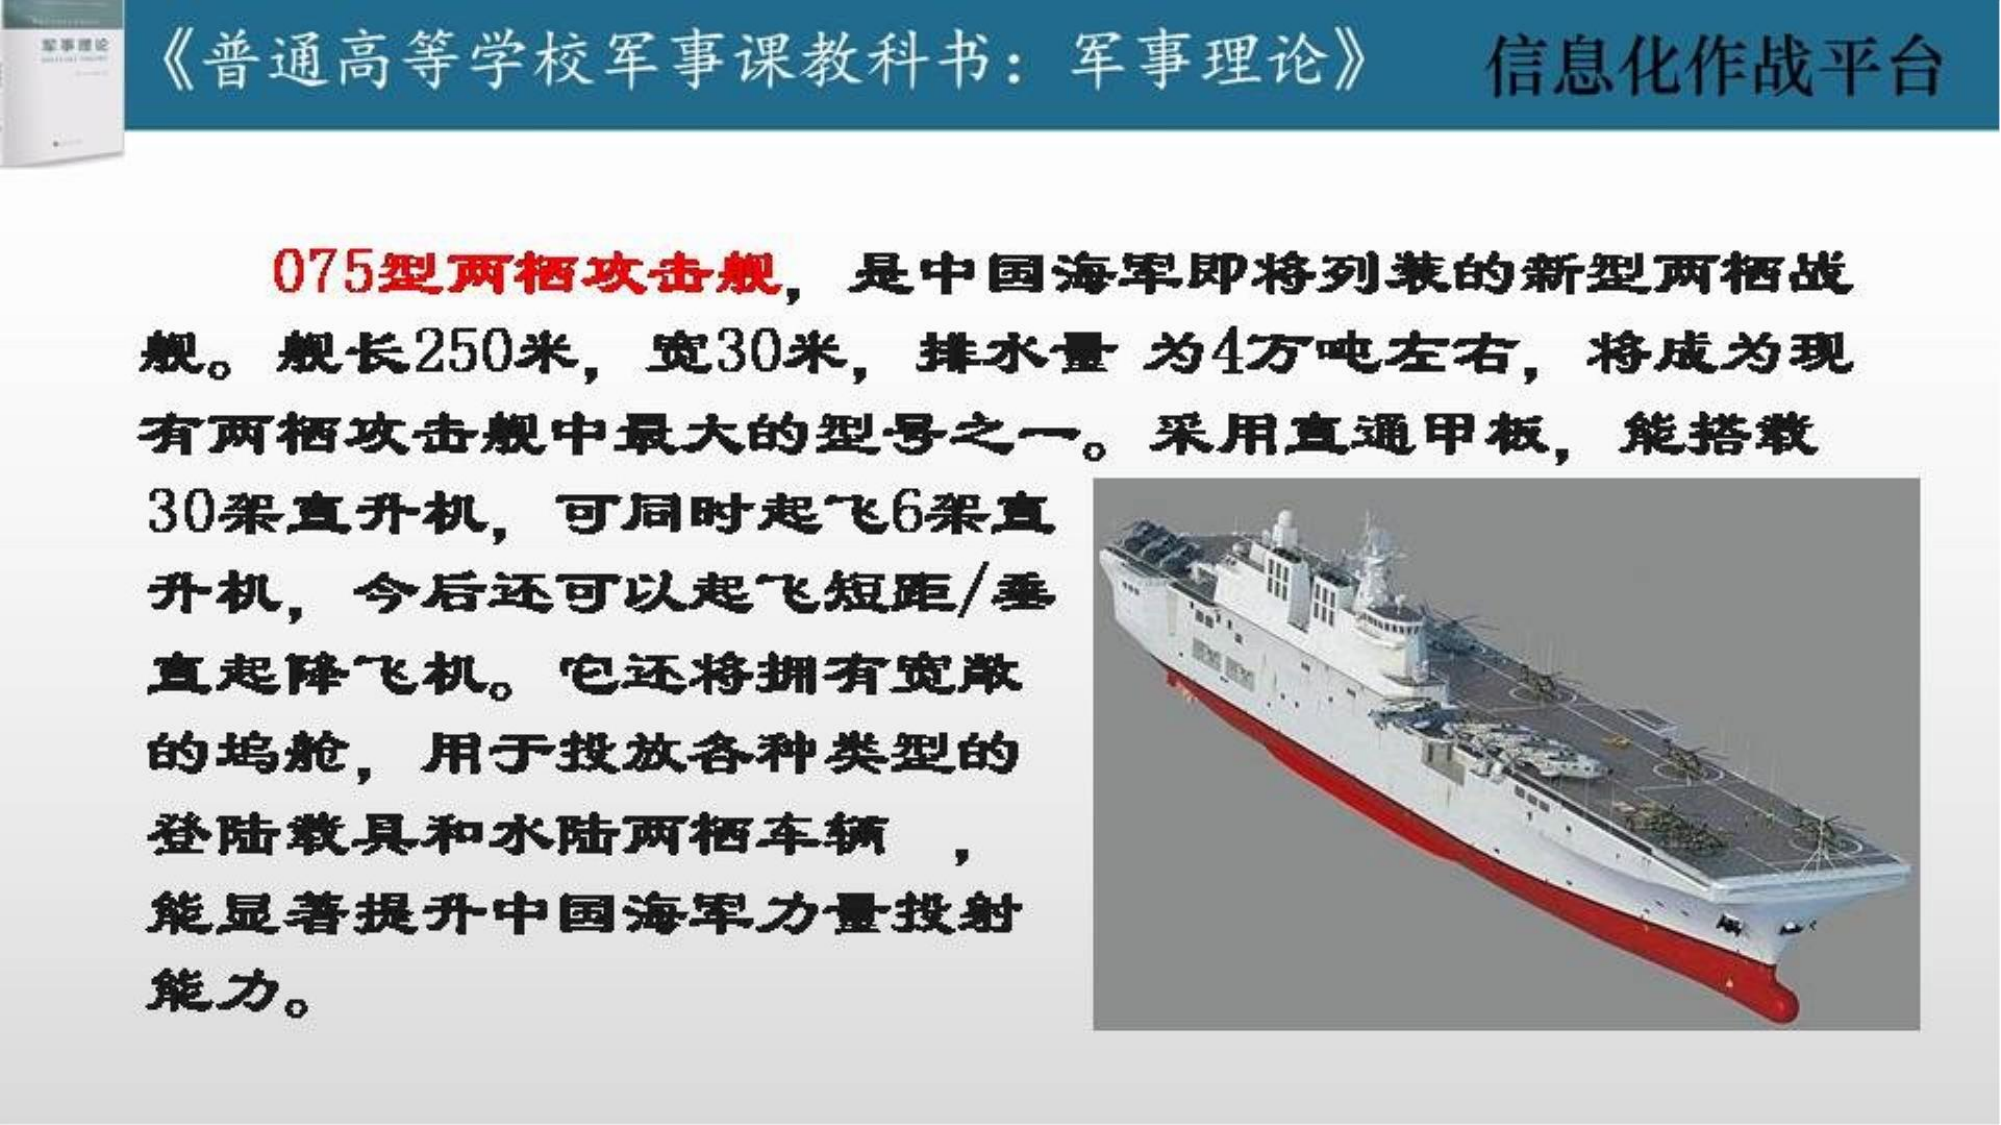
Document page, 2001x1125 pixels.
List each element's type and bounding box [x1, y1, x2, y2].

text_box [0, 0, 2000, 1125]
